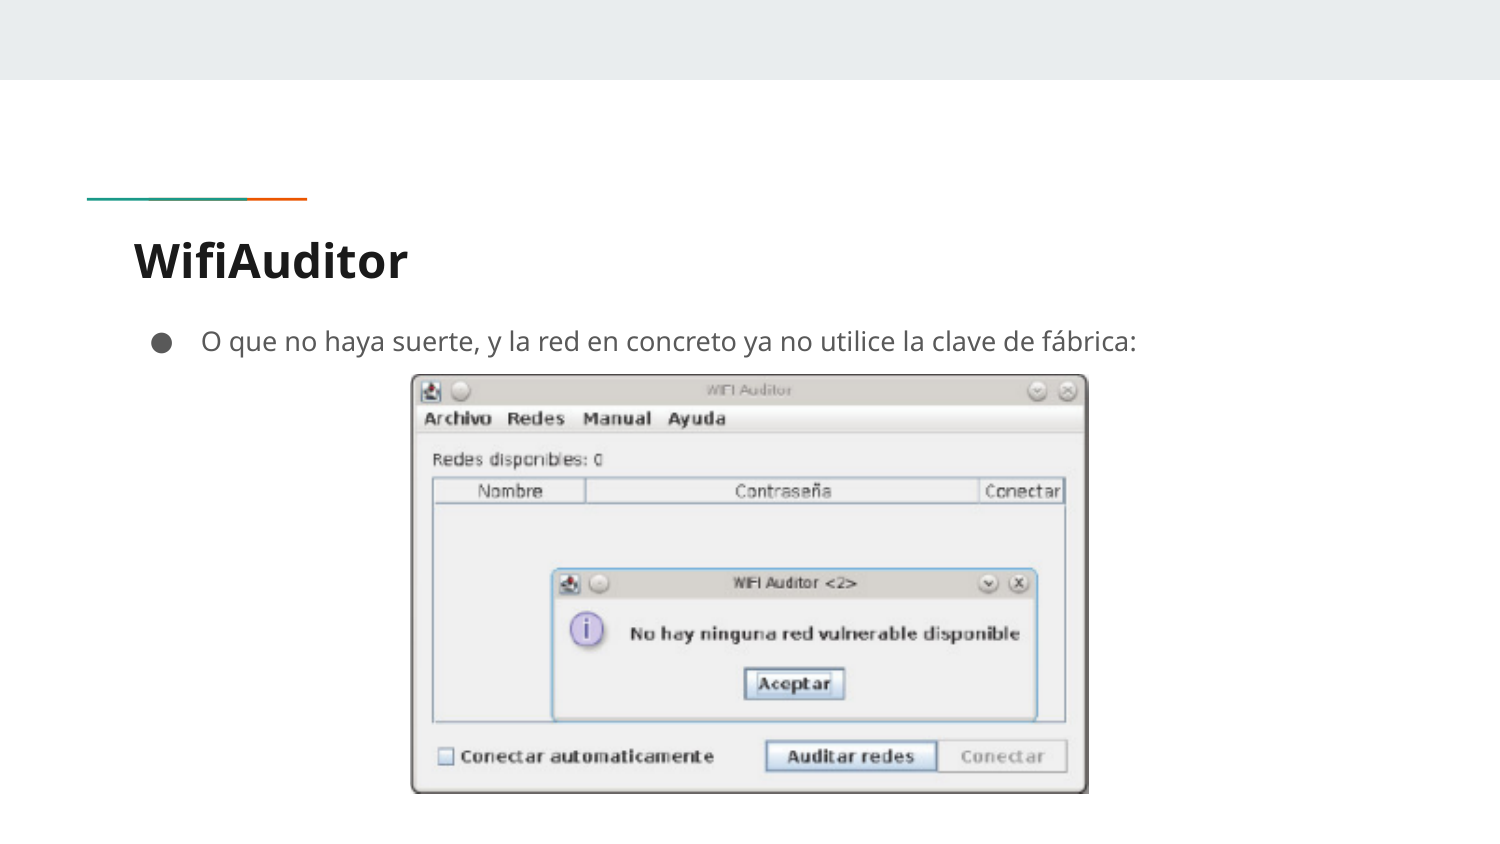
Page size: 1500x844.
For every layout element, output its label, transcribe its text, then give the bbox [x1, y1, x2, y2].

list O que no haya suerte, y la red en concreto ya no utilice la clave de fábrica: [110, 304, 1389, 375]
picture [410, 374, 1090, 794]
title WifiAuditor [119, 216, 1381, 304]
